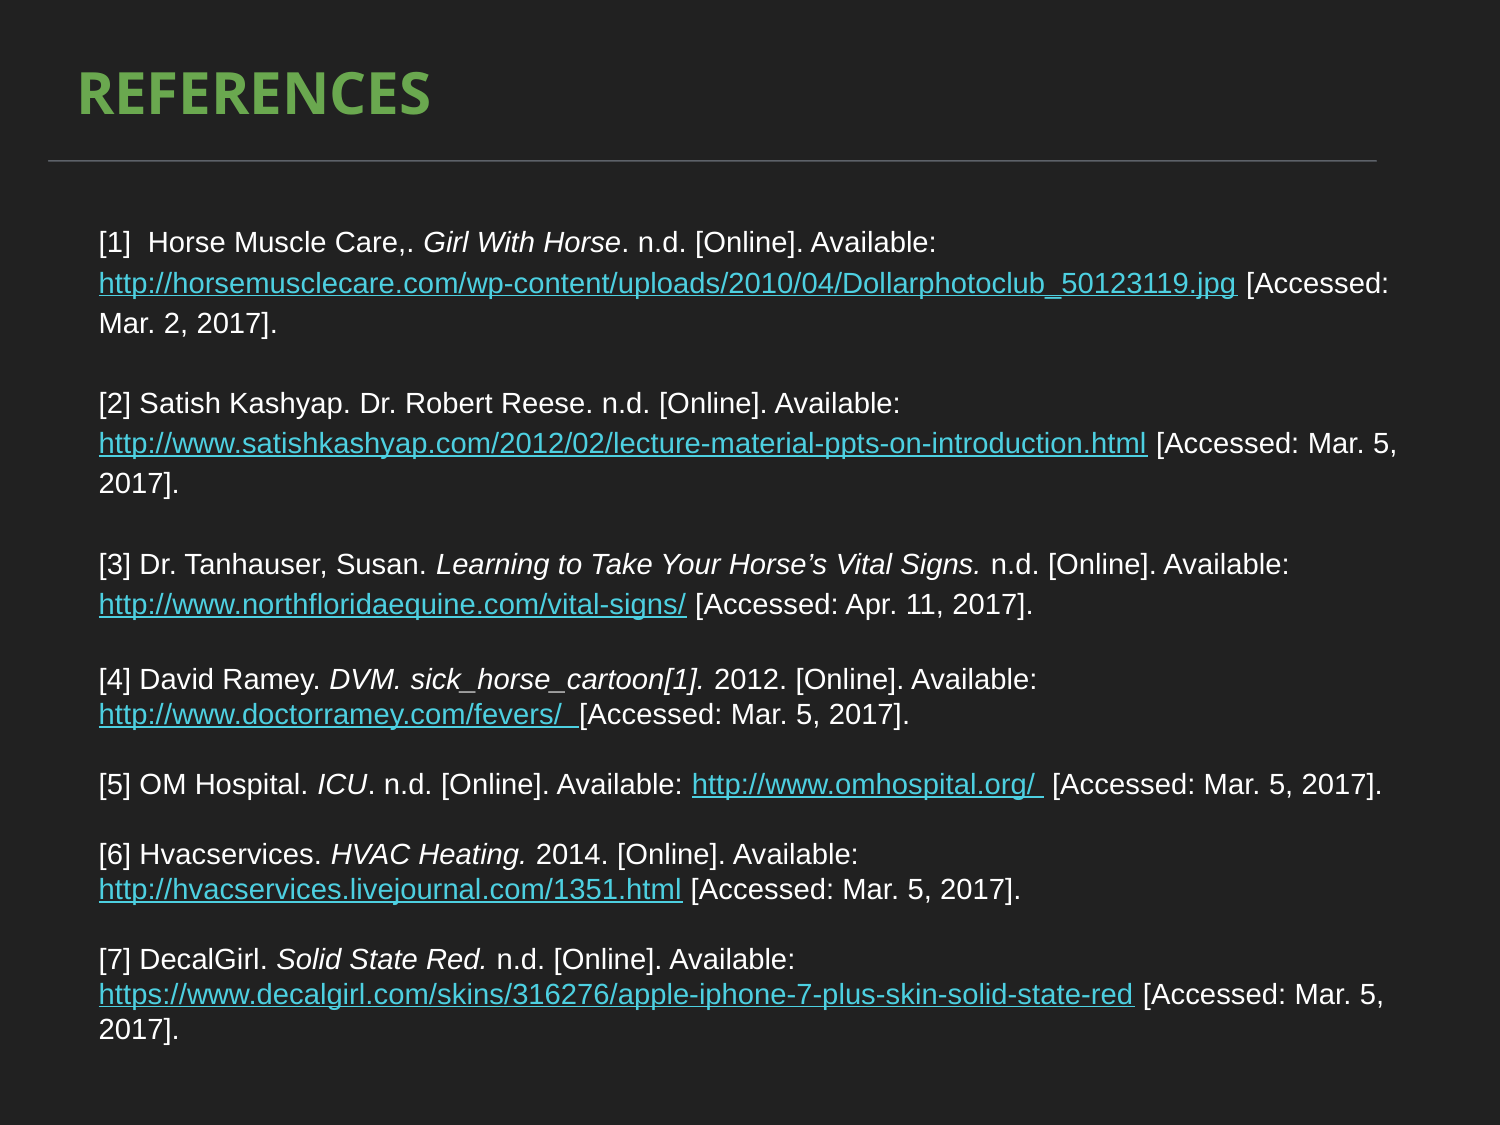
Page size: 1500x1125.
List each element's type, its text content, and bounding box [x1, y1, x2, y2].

title REFERENCES [61, 48, 1115, 141]
text_box [1] Horse Muscle Care,. Girl With Horse. n.d. [Online]. Available: http://horsemusclecare.com/wp-content/uploads/2010/04/Dollarphotoclub_50123119.jpg [Accessed: Mar. 2, 2017]. [2] Satish Kashyap. Dr. Robert Reese. n.d. [Online]. Available:http://www.satishkashyap.com/2012/02/lecture-material-ppts-on-introduction.html [Accessed: Mar. 5, 2017]. [3] Dr. Tanhauser, Susan. Learning to Take Your Horse’s Vital Signs. n.d. [Online]. Available: http://www.northfloridaequine.com/vital-signs/ [Accessed: Apr. 11, 2017]. [4] David Ramey. DVM. sick_horse_cartoon[1]. 2012. [Online]. Available: http://www.doctorramey.com/fevers/ [Accessed: Mar. 5, 2017]. [5] OM Hospital. ICU. n.d. [Online]. Available: http://www.omhospital.org/ [Accessed: Mar. 5, 2017]. [6] Hvacservices. HVAC Heating. 2014. [Online]. Available: http://hvacservices.livejournal.com/1351.html [Accessed: Mar. 5, 2017]. [7] DecalGirl. Solid State Red. n.d. [Online]. Available: https://www.decalgirl.com/skins/316276/apple-iphone-7-plus-skin-solid-state-red [Accessed: Mar. 5, 2017]. [83, 203, 1448, 1071]
